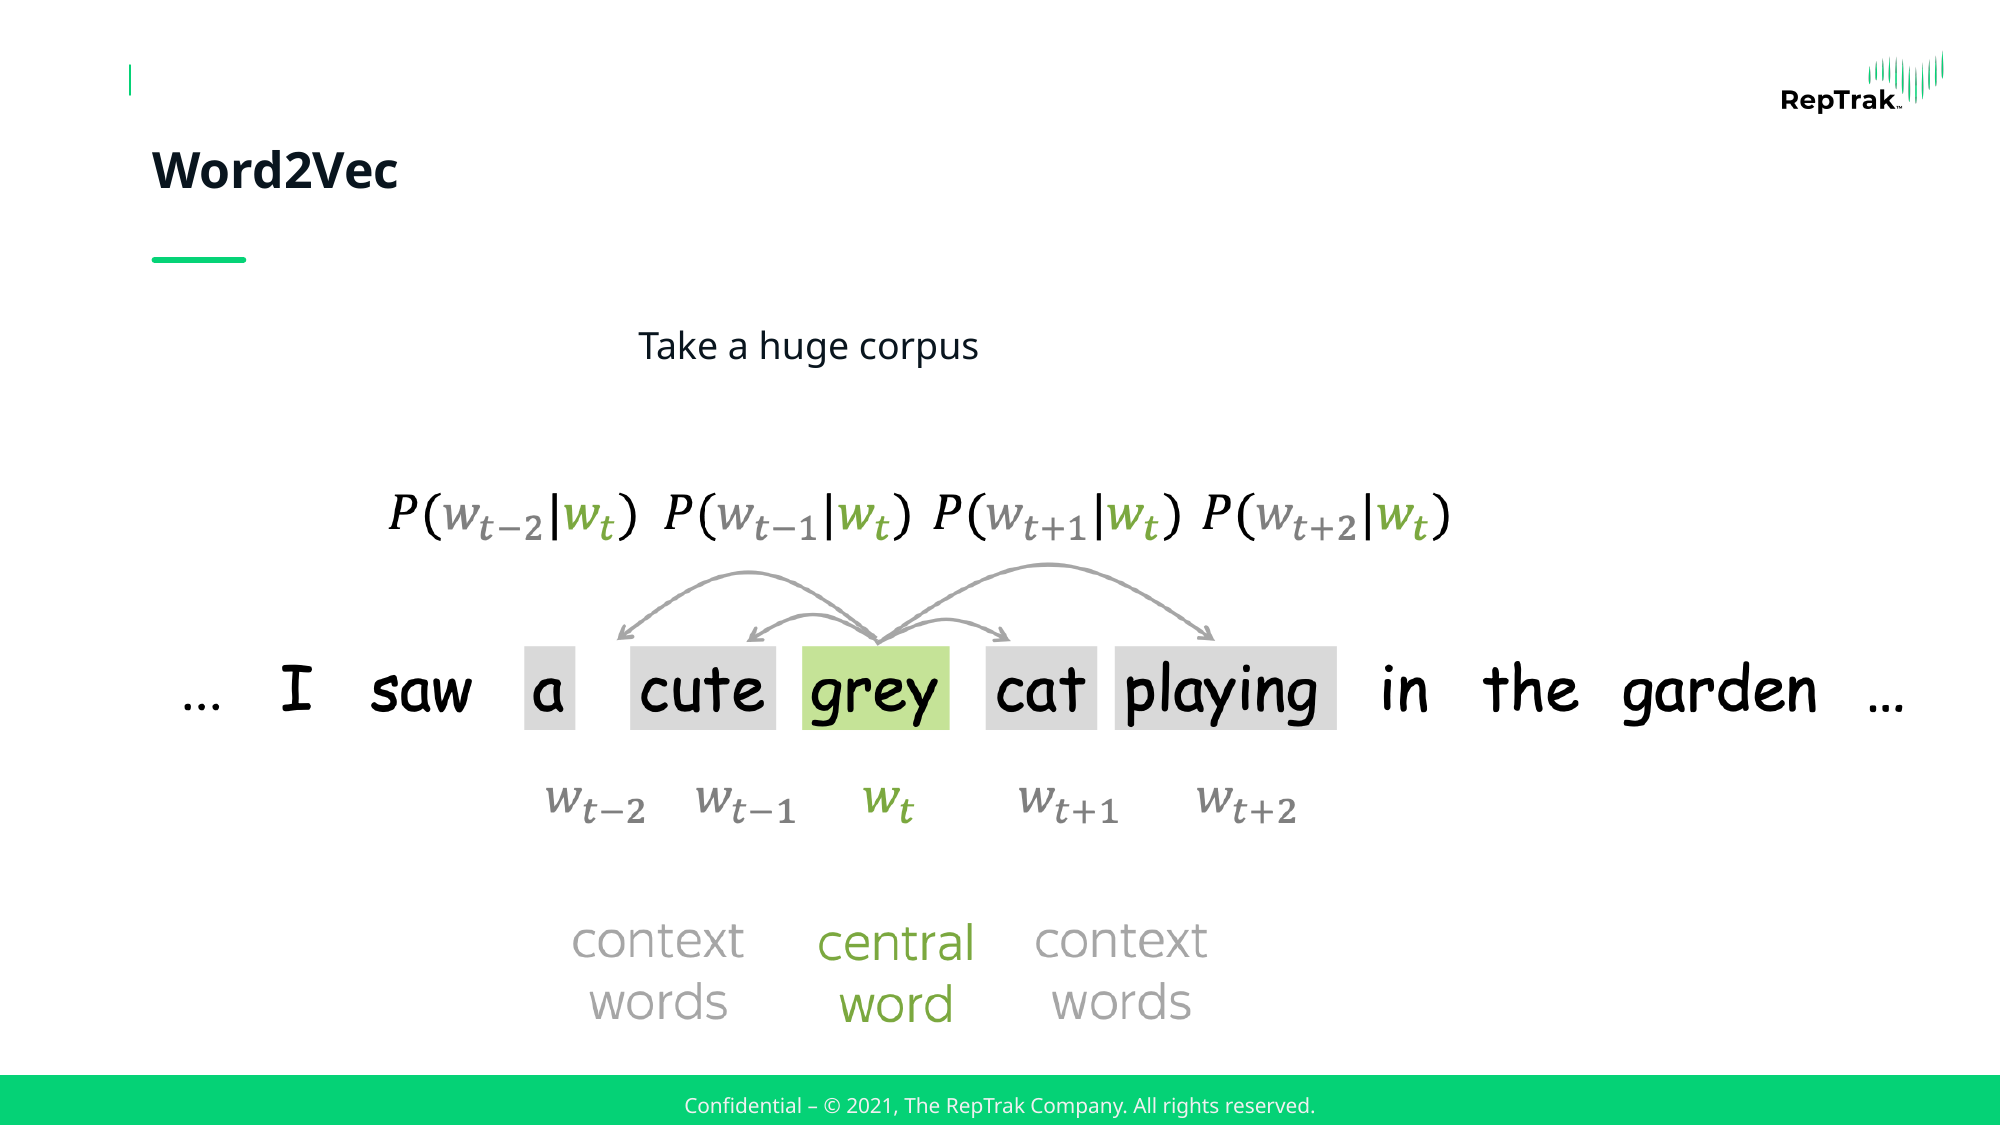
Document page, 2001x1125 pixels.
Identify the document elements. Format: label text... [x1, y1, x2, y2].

footer Confidential – © 2021, The RepTrak Company. All rights reserved. [0, 1075, 2000, 1125]
picture [1772, 41, 1953, 123]
title Word2Vec [137, 111, 1863, 234]
text_box Take a huge corpus [623, 314, 995, 420]
picture [0, 429, 2000, 1075]
